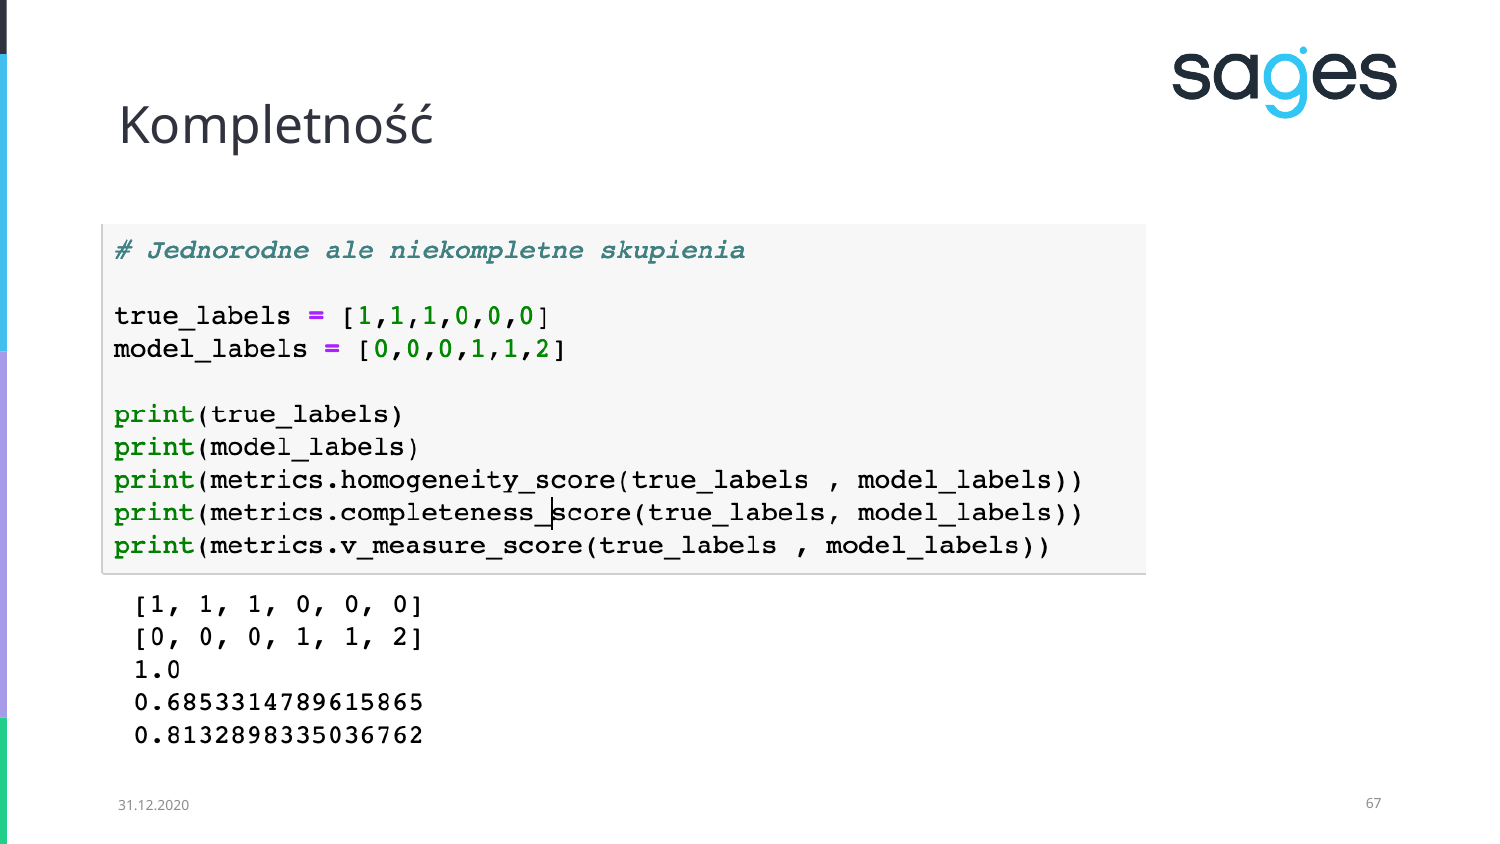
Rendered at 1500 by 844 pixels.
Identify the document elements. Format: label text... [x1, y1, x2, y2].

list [99, 224, 1146, 761]
slide_number ‹#› [1059, 782, 1397, 827]
title Kompletność [103, 44, 1397, 208]
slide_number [103, 782, 441, 827]
